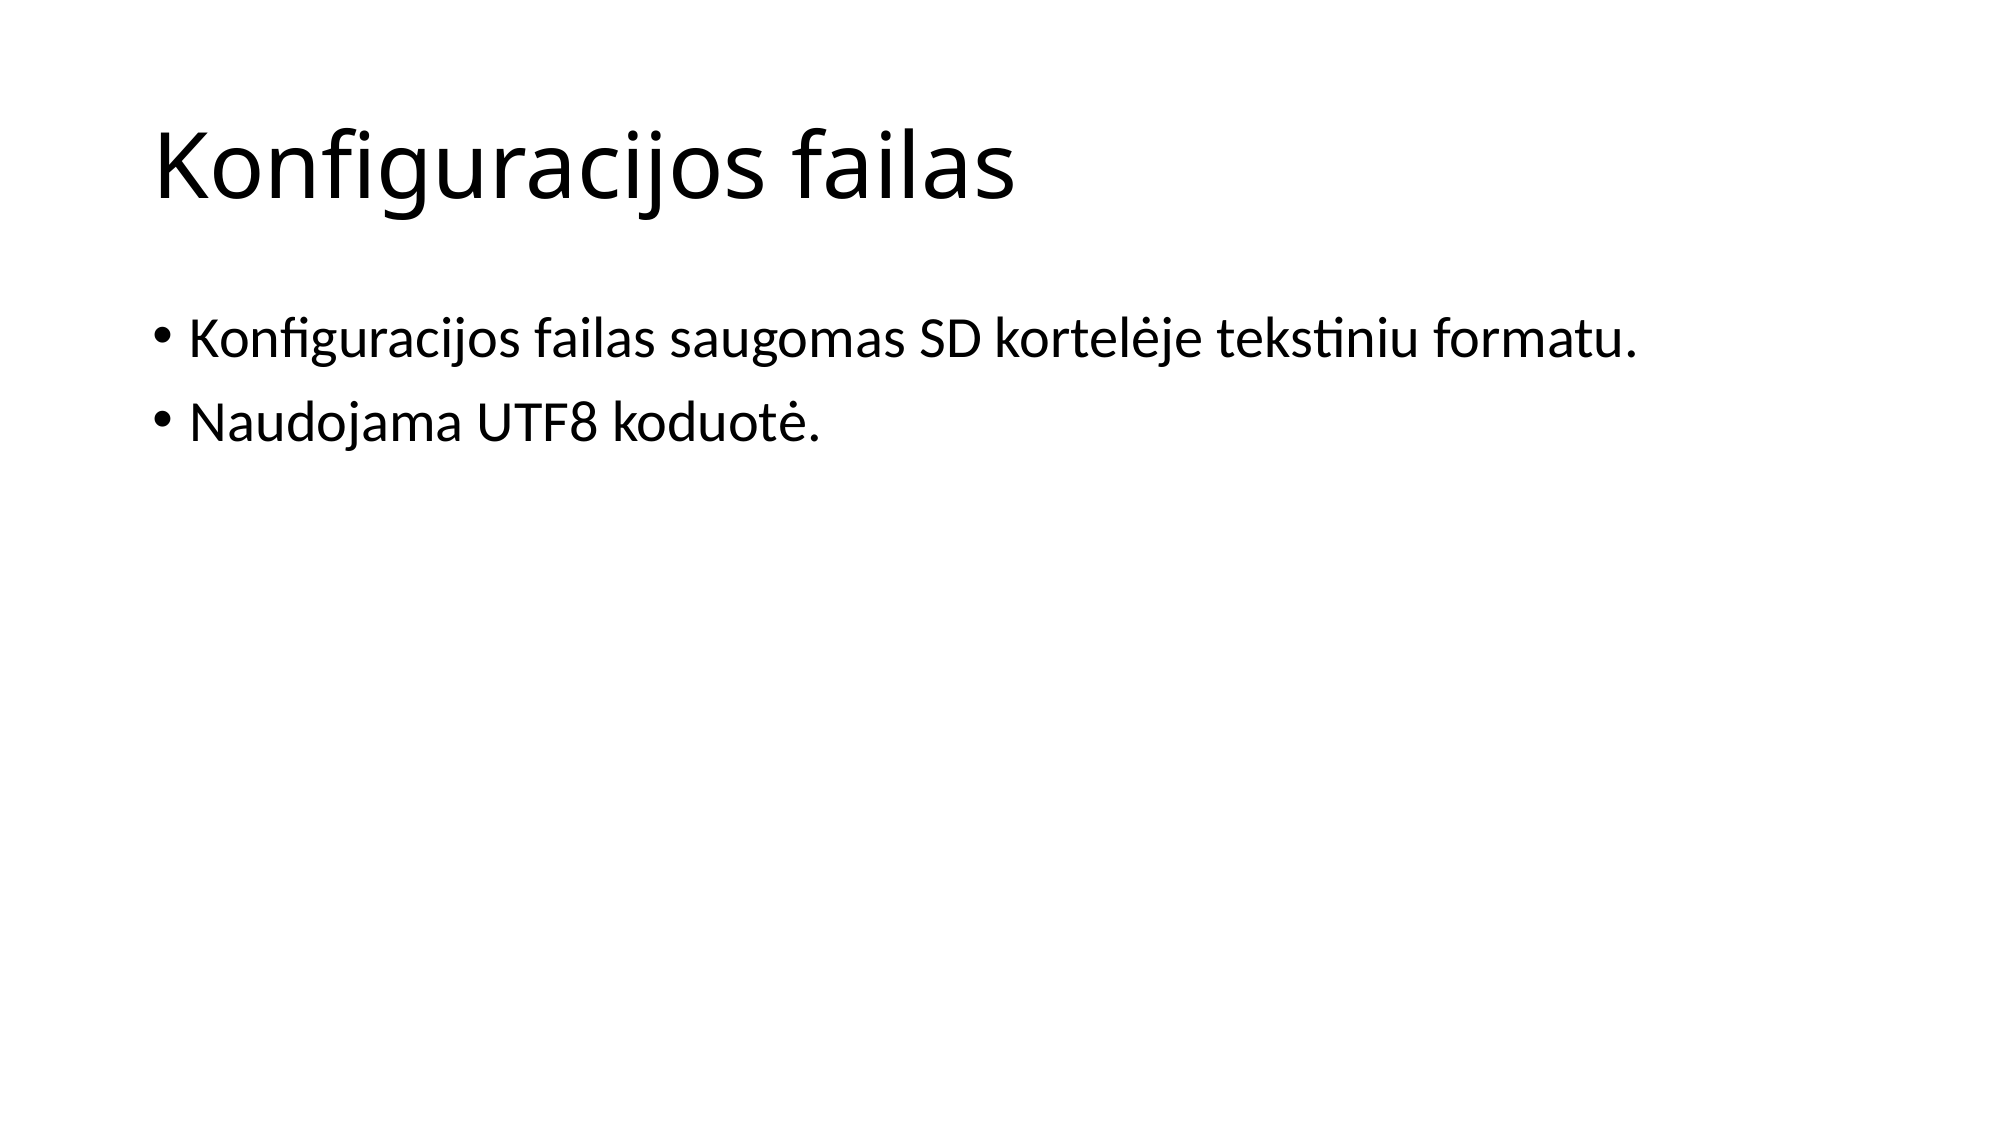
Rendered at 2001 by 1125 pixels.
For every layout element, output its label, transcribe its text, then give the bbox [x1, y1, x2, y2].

list Konfiguracijos failas saugomas SD kortelėje tekstiniu formatu. Naudojama UTF8 koduotė. [137, 299, 1863, 1014]
title Konfiguracijos failas [137, 59, 1863, 278]
